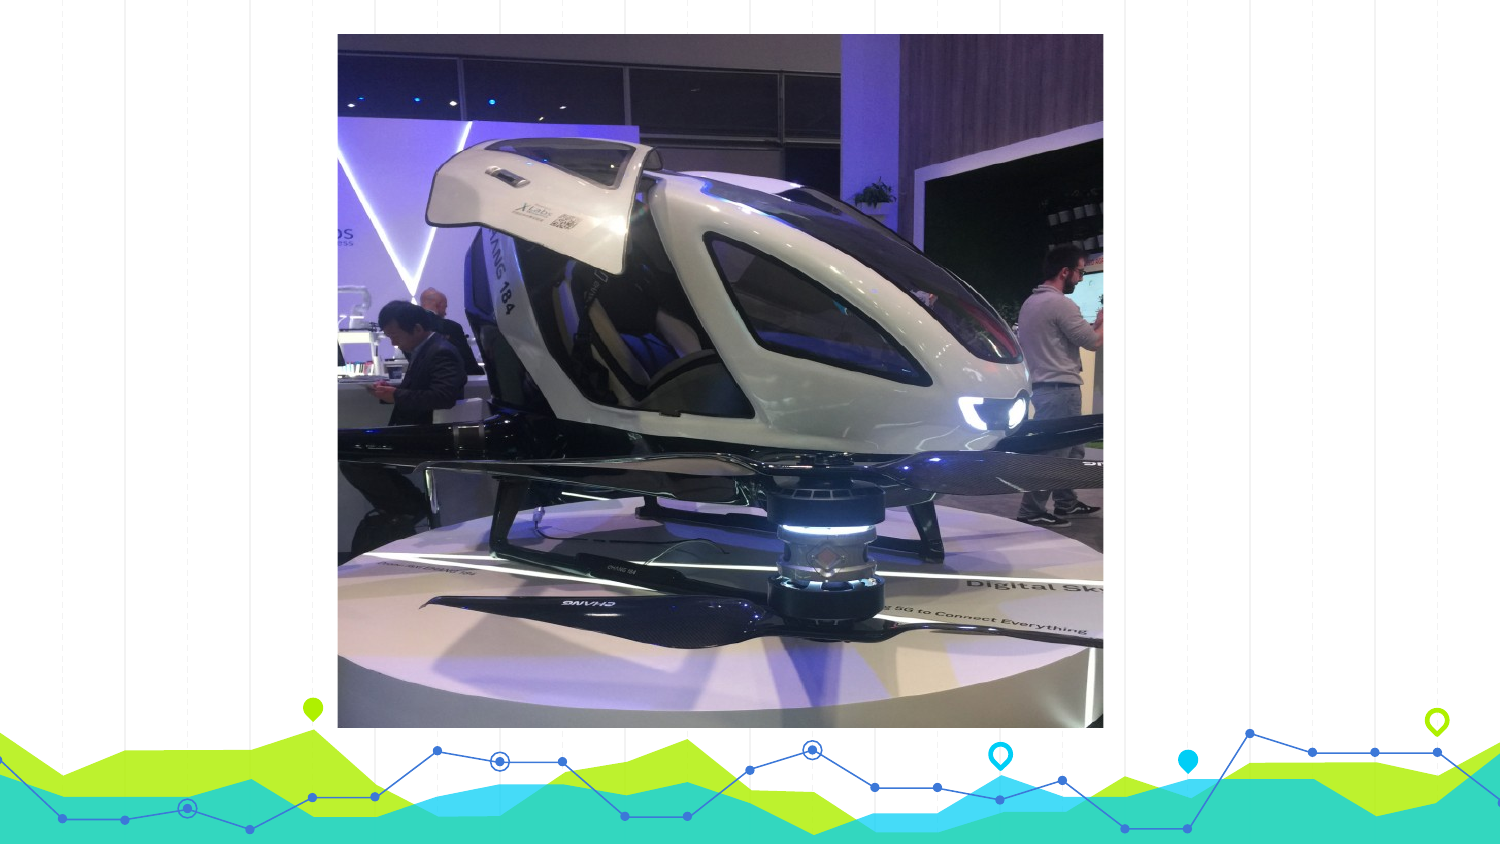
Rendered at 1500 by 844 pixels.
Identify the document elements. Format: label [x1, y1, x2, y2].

picture [337, 34, 1104, 728]
